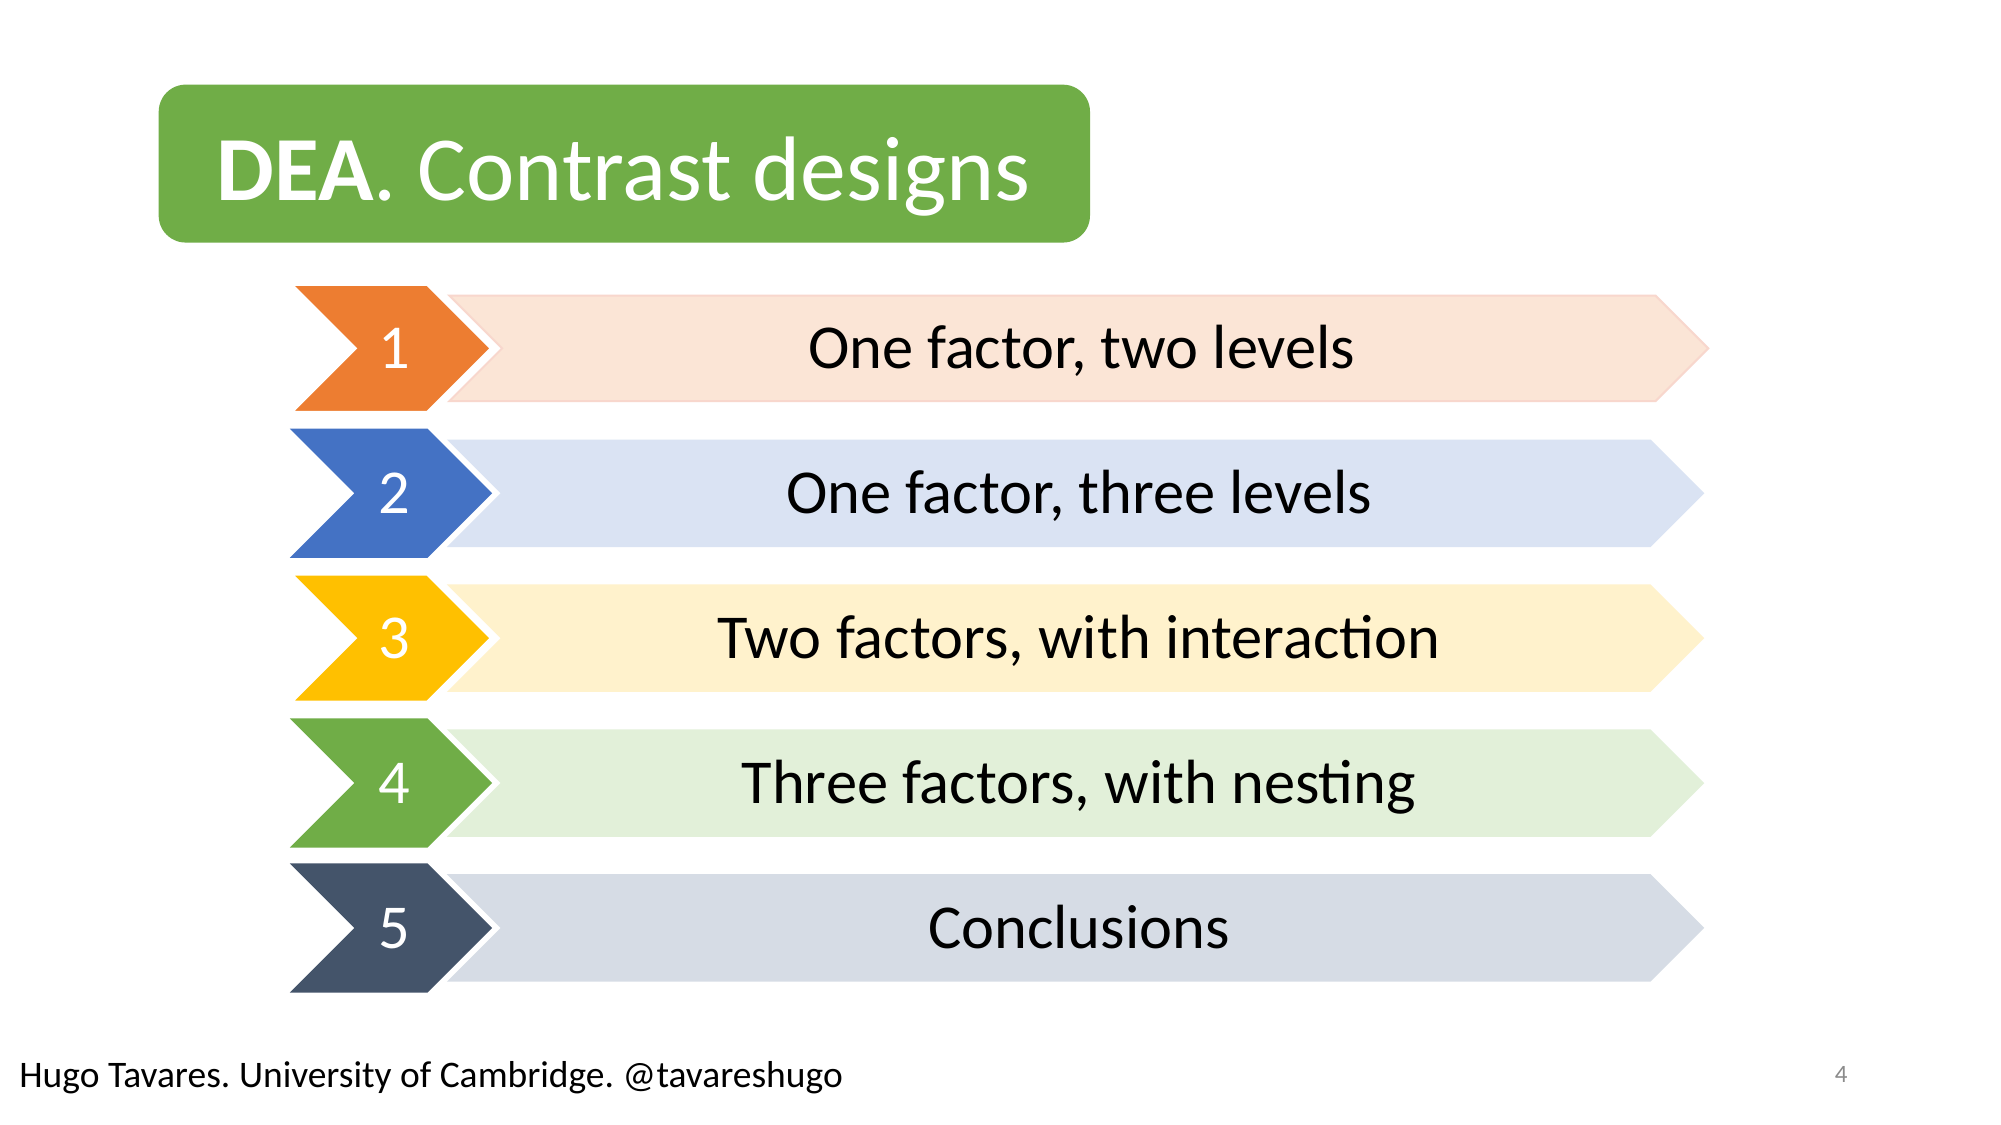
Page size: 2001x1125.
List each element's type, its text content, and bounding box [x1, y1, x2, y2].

text_box DEA. Contrast designs [158, 84, 1091, 243]
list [292, 233, 1709, 1043]
text_box Hugo Tavares. University of Cambridge. @tavareshugo [4, 1042, 859, 1103]
slide_number 4 [1412, 1042, 1863, 1103]
